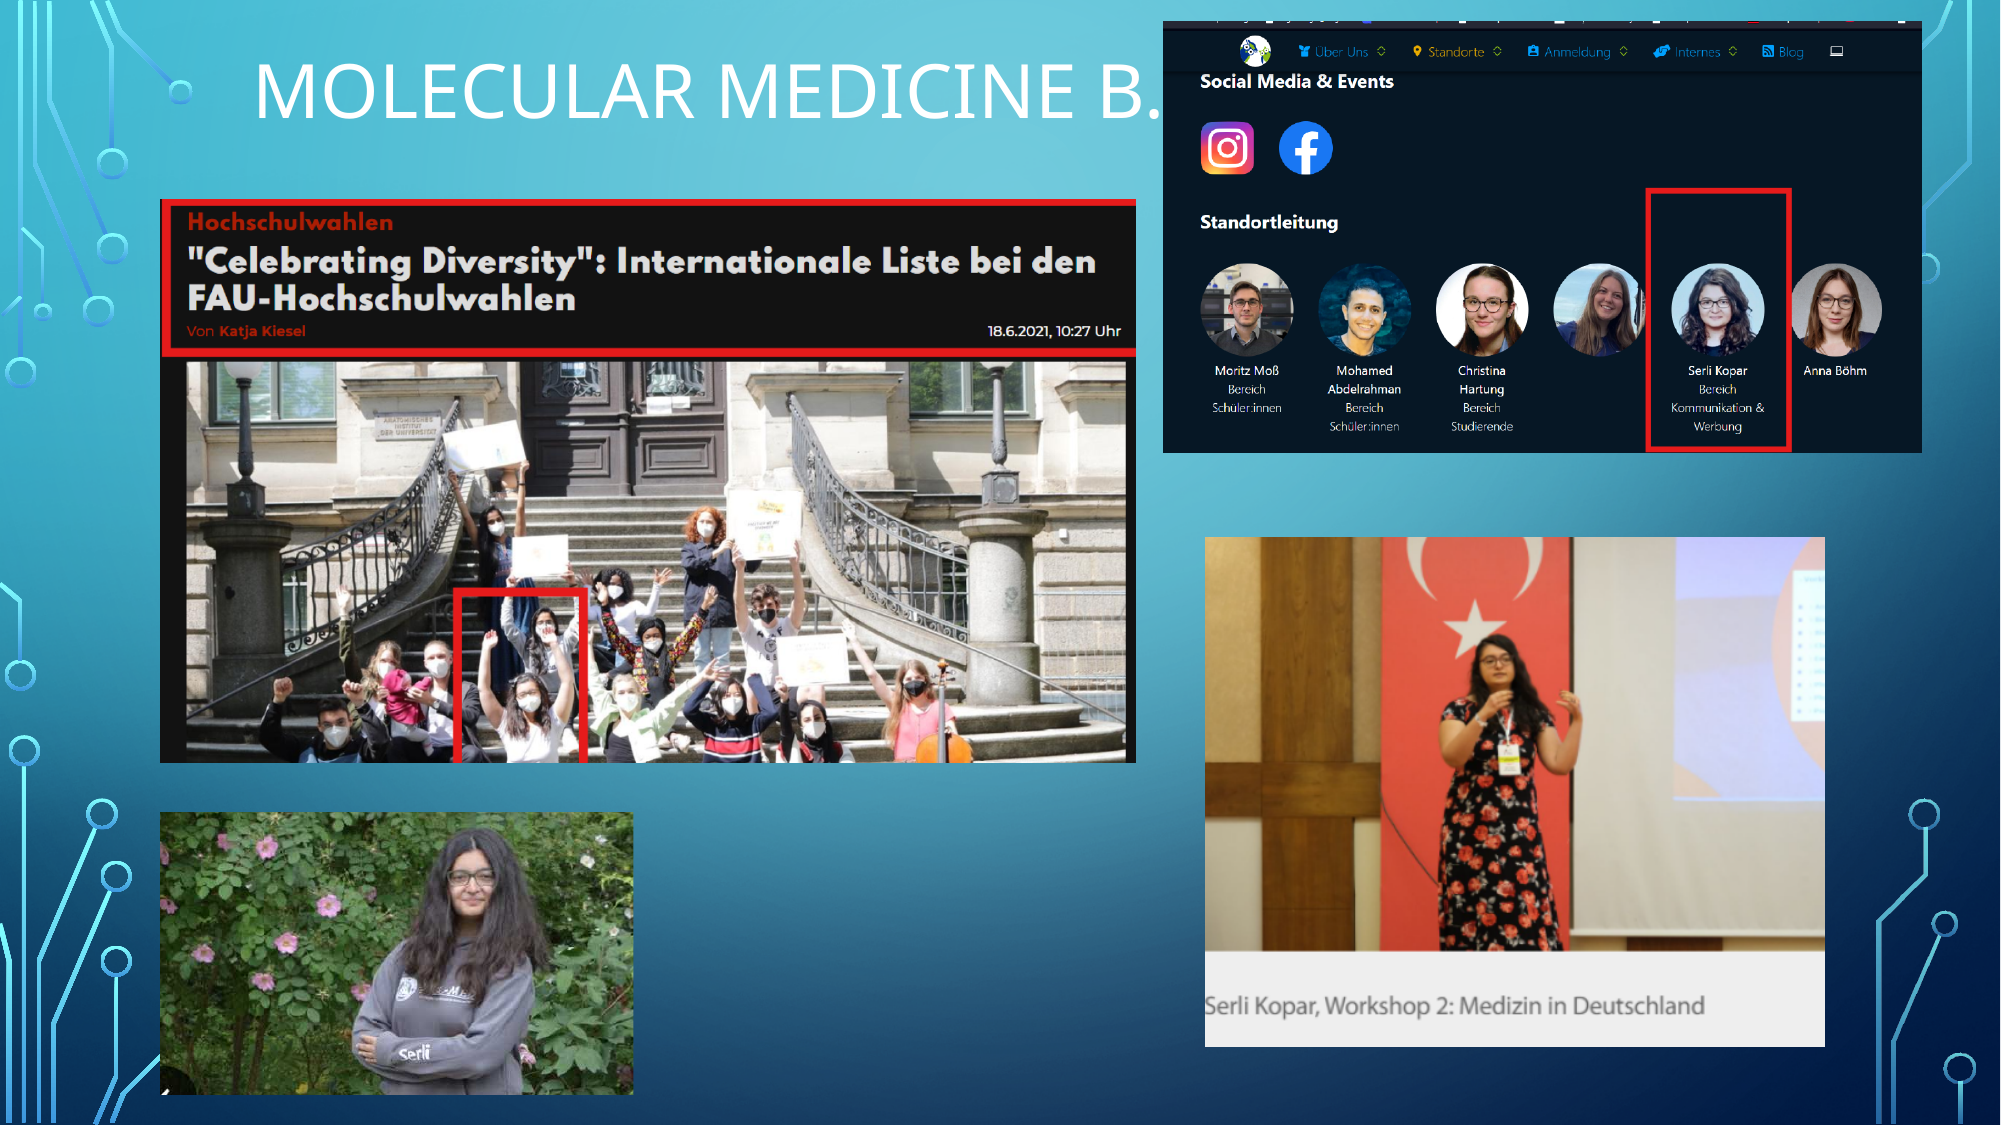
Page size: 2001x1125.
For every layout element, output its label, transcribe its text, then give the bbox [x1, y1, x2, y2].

picture [1205, 537, 1825, 1047]
title Molecular Medicine b.sc. [237, 9, 1863, 179]
picture [1162, 21, 1922, 453]
picture [159, 811, 634, 1095]
picture [159, 199, 1137, 763]
